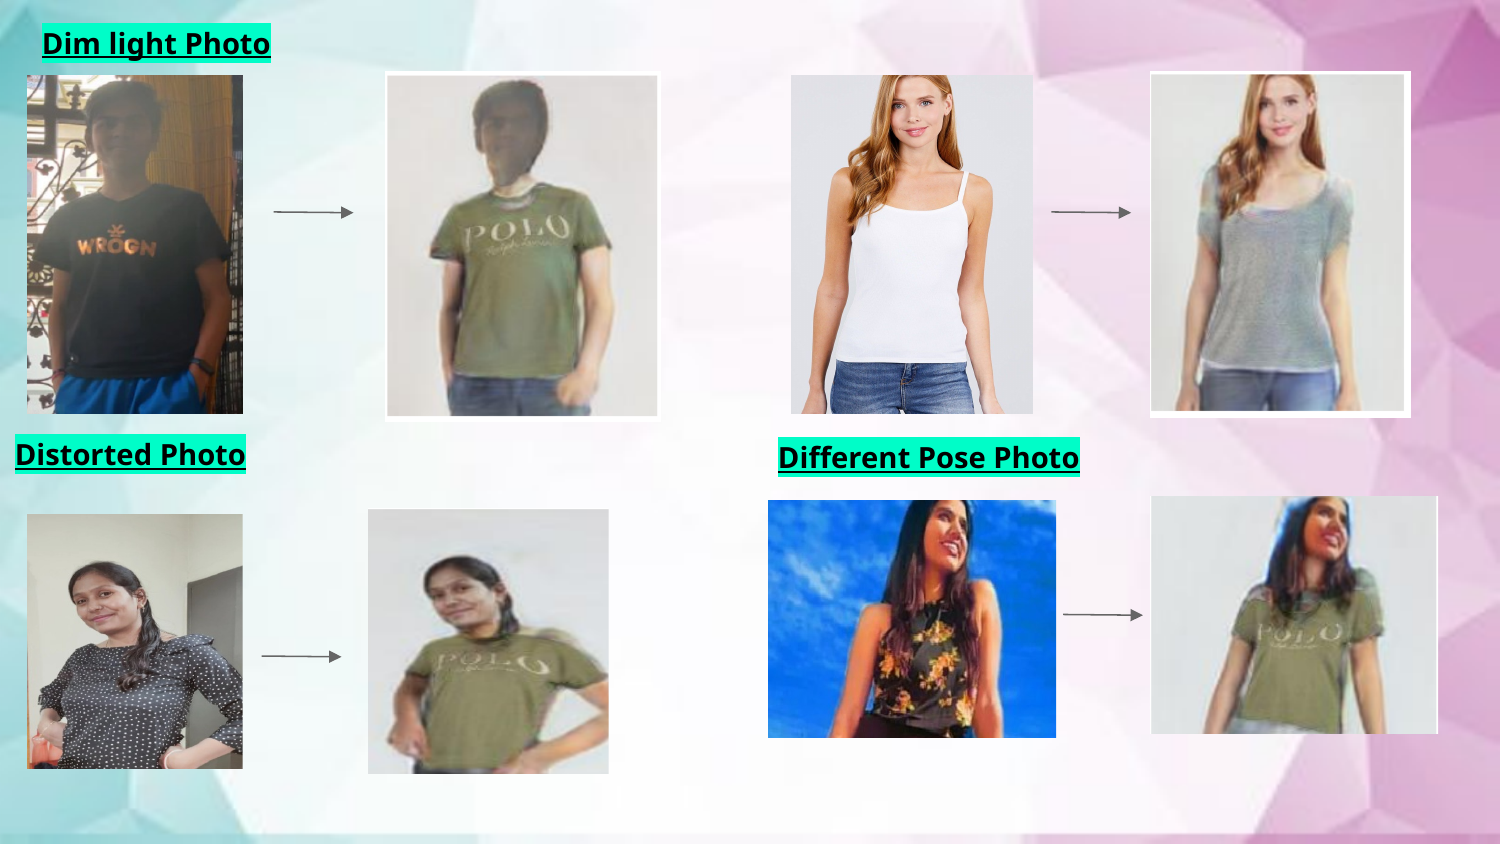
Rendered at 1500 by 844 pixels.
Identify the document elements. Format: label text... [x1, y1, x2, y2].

text_box [261, 650, 342, 663]
text_box [273, 206, 354, 219]
text_box Dim light Photo [27, 9, 396, 75]
picture [0, 0, 1500, 844]
text_box [1051, 206, 1132, 219]
text_box Distorted Photo [0, 421, 369, 487]
text_box [1063, 608, 1143, 622]
text_box Different Pose Photo [763, 424, 1210, 490]
